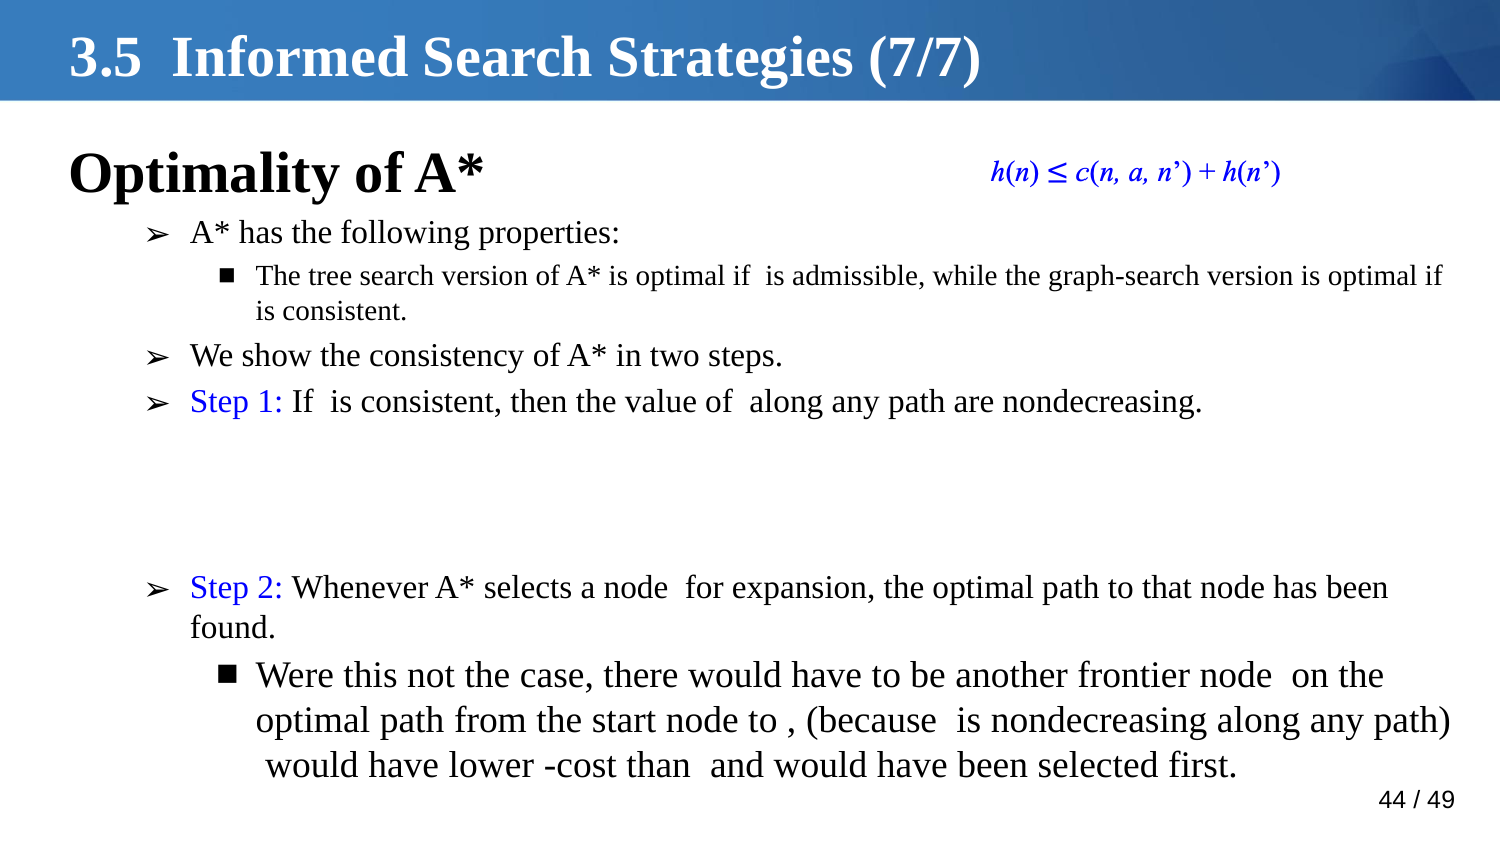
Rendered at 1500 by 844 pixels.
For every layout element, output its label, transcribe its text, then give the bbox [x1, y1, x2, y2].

picture [0, 0, 1500, 103]
title 3.5 Informed Search Strategies (7/7) [55, 10, 1378, 95]
text_box [826, 144, 1346, 196]
